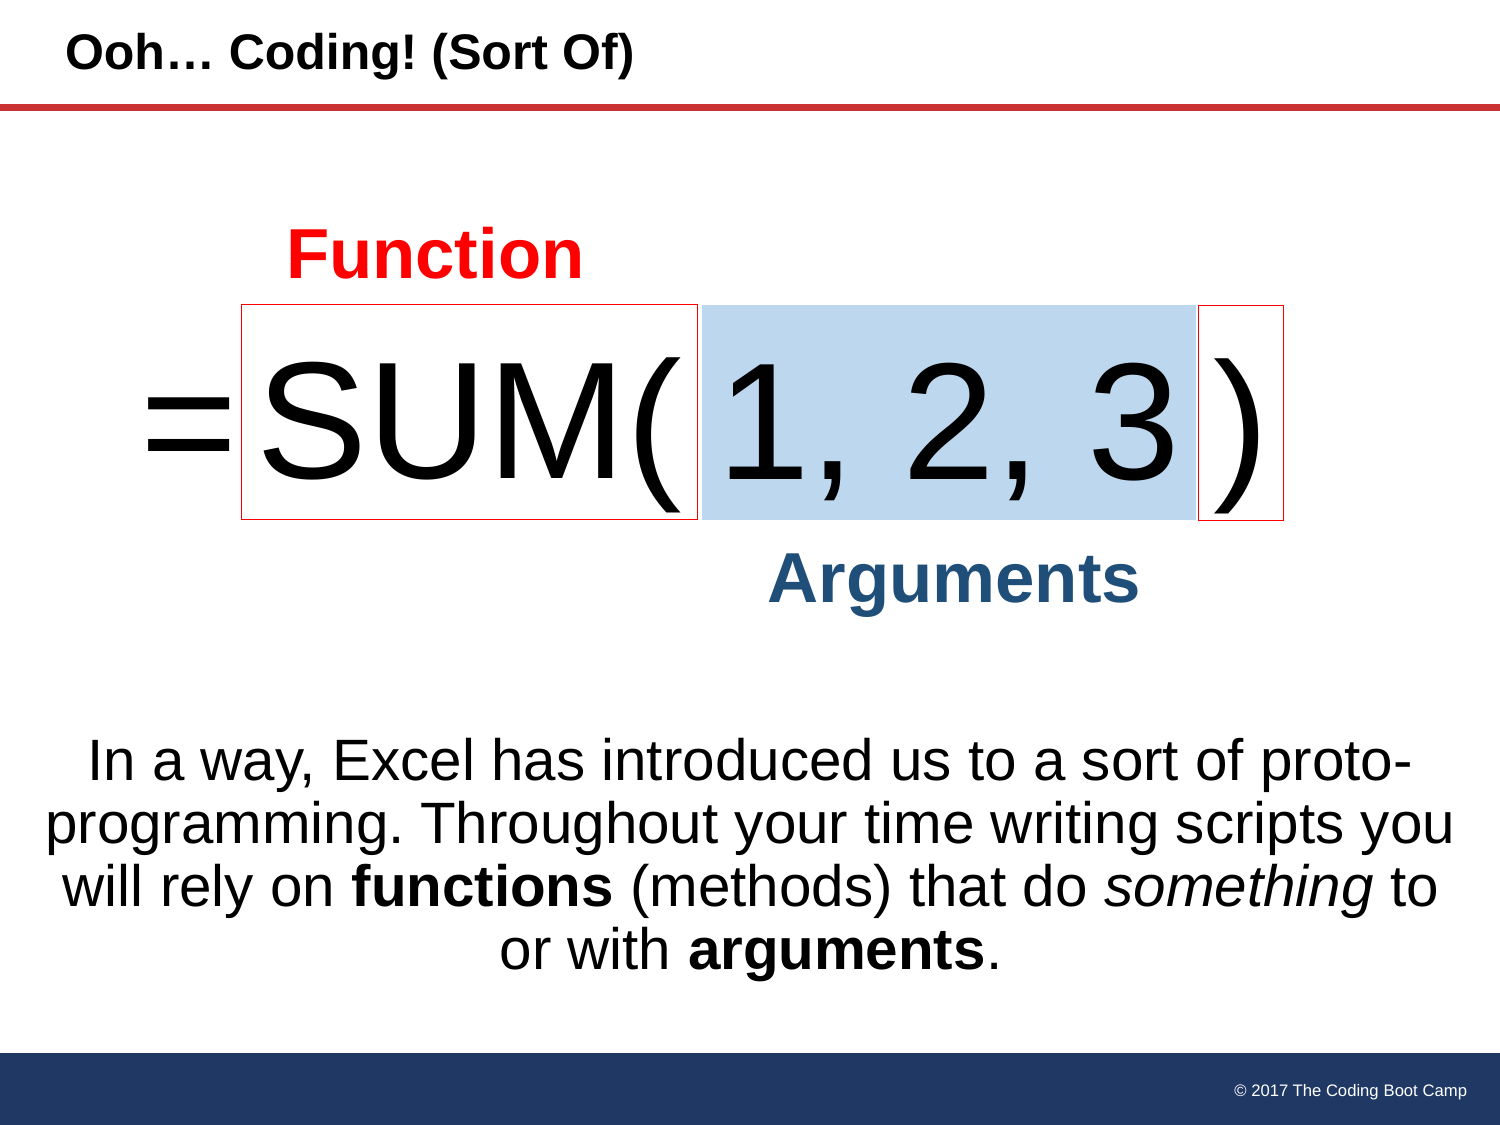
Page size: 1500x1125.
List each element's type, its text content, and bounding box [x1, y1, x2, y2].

text_box Function [271, 199, 600, 300]
text_box Arguments [753, 524, 1157, 624]
text_box = [125, 305, 253, 520]
text_box ) [1198, 305, 1284, 521]
text_box In a way, Excel has introduced us to a sort of proto-programming. Throughout your time writing scripts you will rely on functions (methods) that do something to or with arguments. [26, 699, 1476, 1013]
title Ooh… Coding! (Sort Of) [50, 0, 948, 108]
text_box SUM( [241, 304, 698, 520]
text_box 1, 2, 3 [702, 305, 1196, 520]
